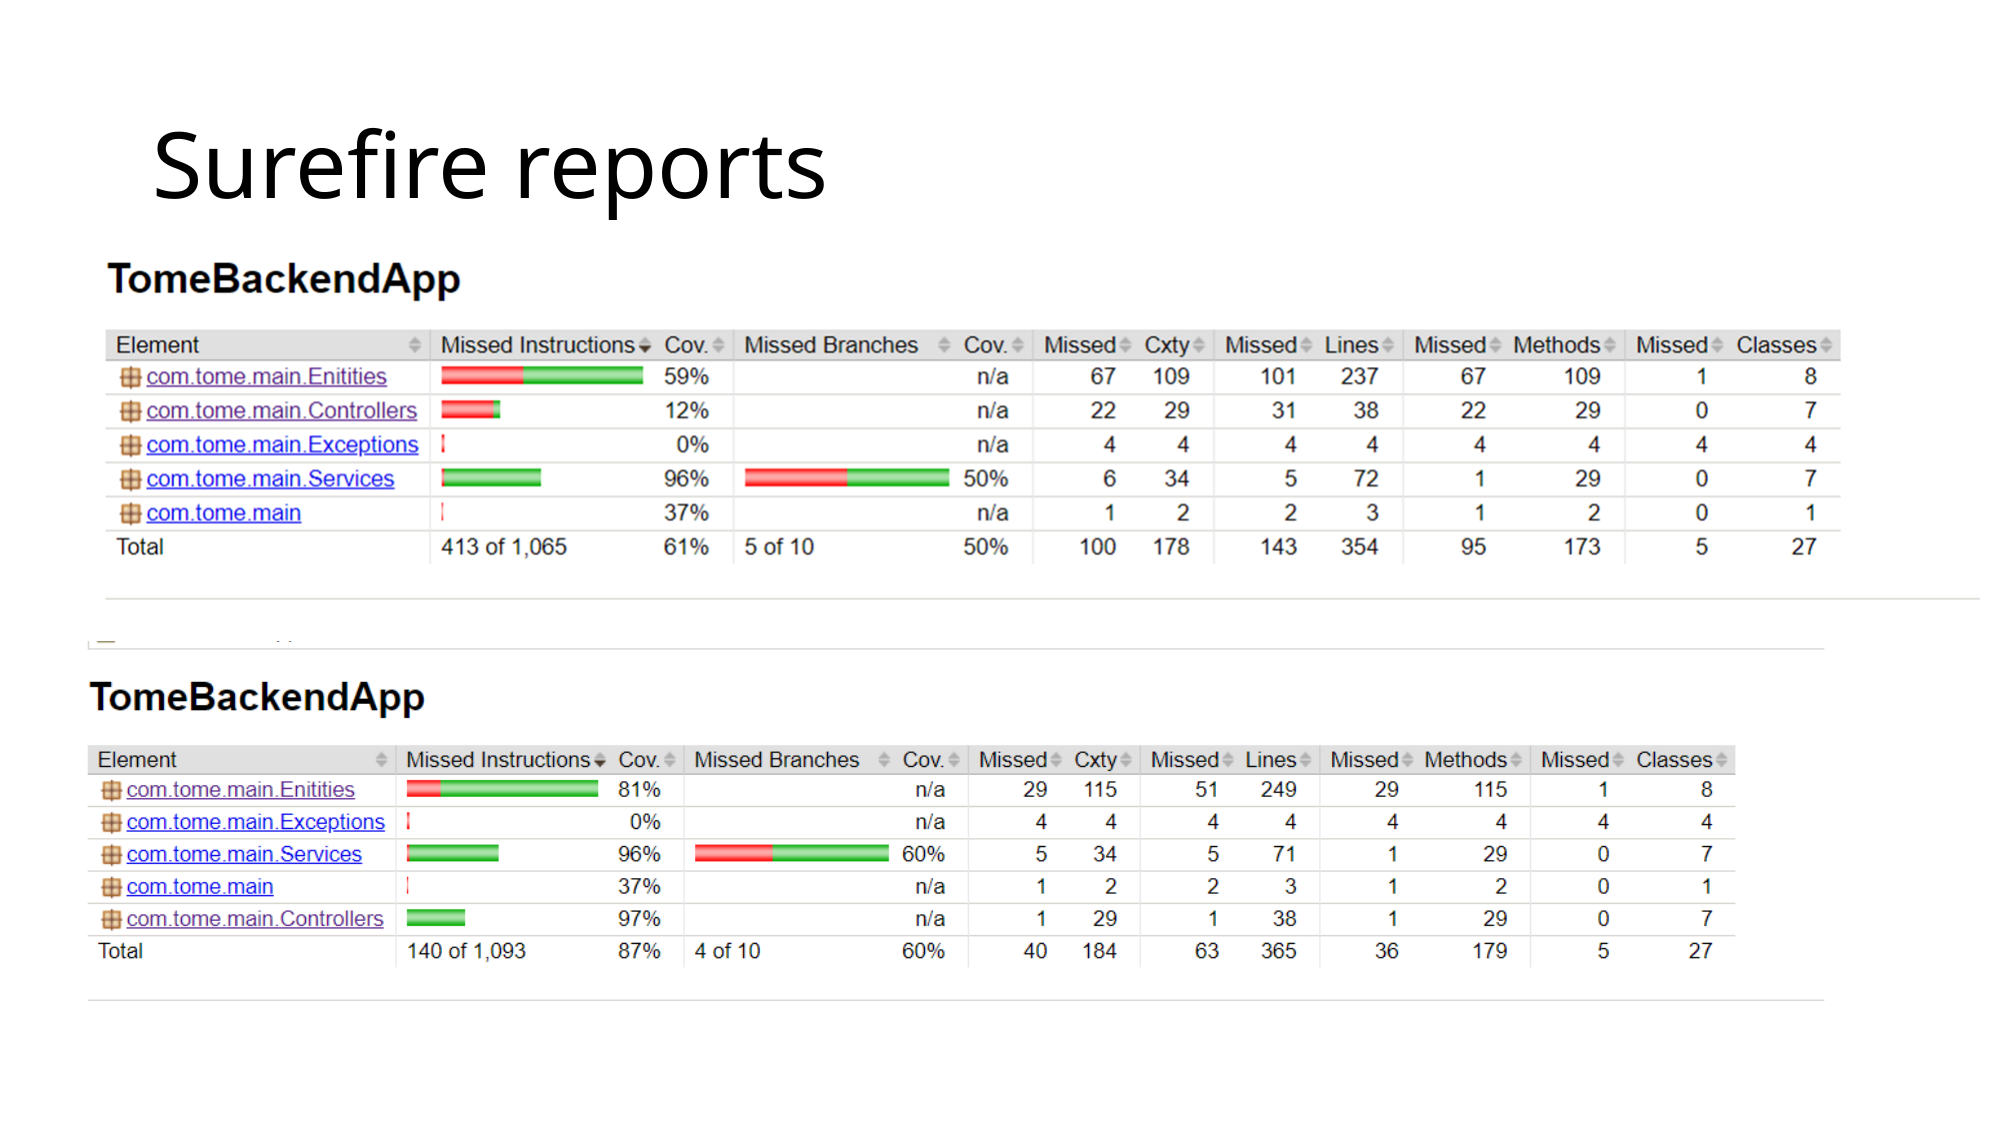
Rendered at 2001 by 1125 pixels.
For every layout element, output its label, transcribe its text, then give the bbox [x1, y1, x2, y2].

picture [74, 242, 1980, 1036]
title Surefire reports [137, 59, 1863, 242]
